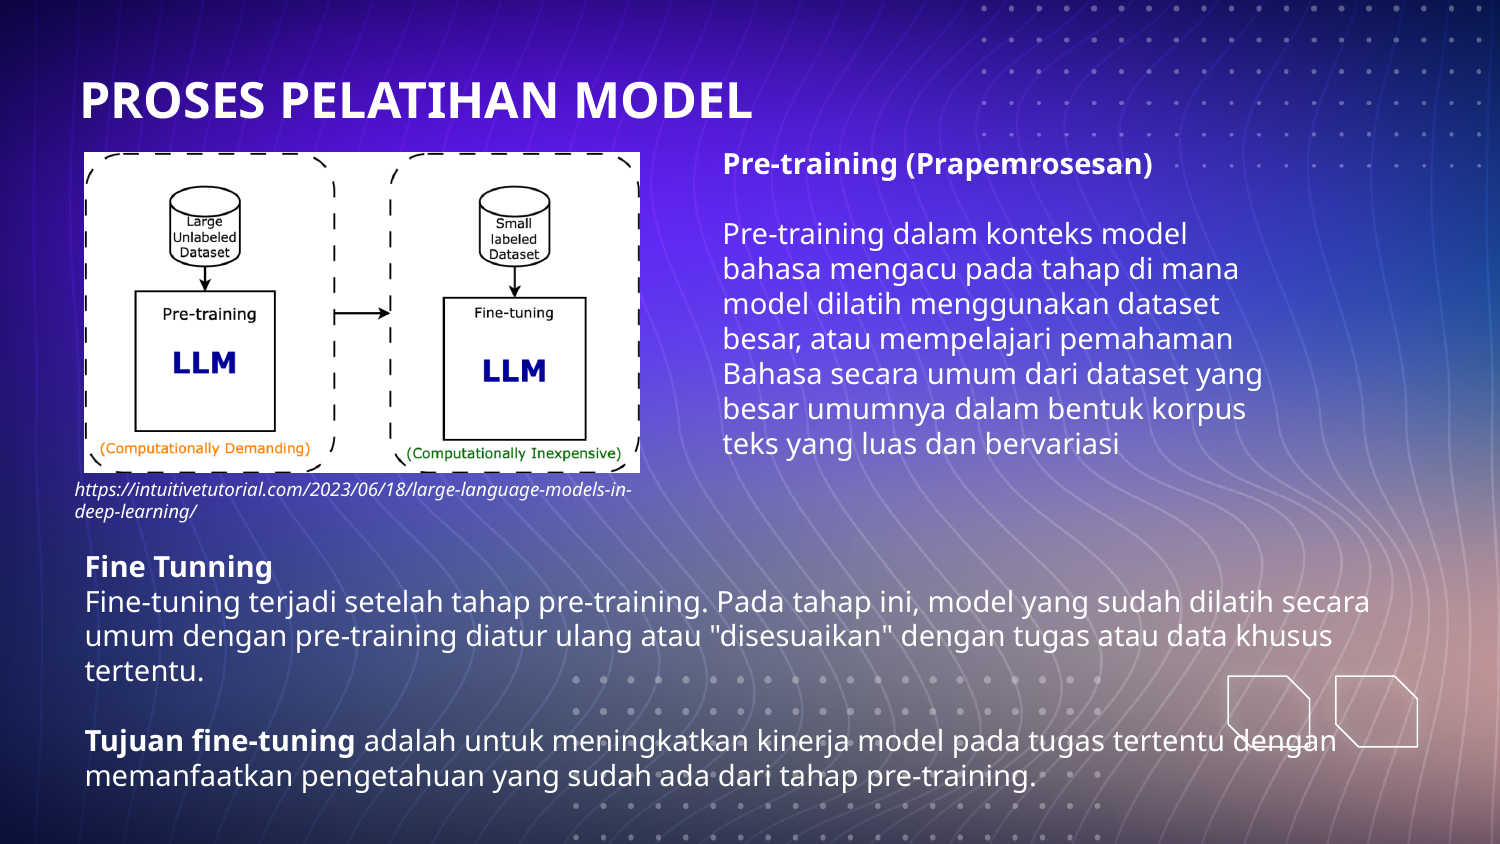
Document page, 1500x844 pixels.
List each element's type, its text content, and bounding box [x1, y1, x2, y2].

text_box Pre-training (Prapemrosesan) Pre-training dalam konteks model bahasa mengacu pada tahap di mana model dilatih menggunakan dataset besar, atau mempelajari pemahaman Bahasa secara umum dari dataset yang besar umumnya dalam bentuk korpus teks yang luas dan bervariasi [688, 78, 1310, 468]
title PROSES PELATIHAN MODEL [64, 29, 786, 168]
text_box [1227, 675, 1418, 748]
text_box [645, 280, 733, 475]
picture [0, 0, 1500, 844]
subtitle https://intuitivetutorial.com/2023/06/18/large-language-models-in-deep-learning/ [59, 462, 664, 505]
text_box Fine Tunning Fine-tuning terjadi setelah tahap pre-training. Pada tahap ini, model yang sudah dilatih secara umum dengan pre-training diatur ulang atau "disesuaikan" dengan tugas atau data khusus tertentu. Tujuan fine-tuning adalah untuk meningkatkan kinerja model pada tugas tertentu dengan memanfaatkan pengetahuan yang sudah ada dari tahap pre-training. [51, 505, 1414, 800]
